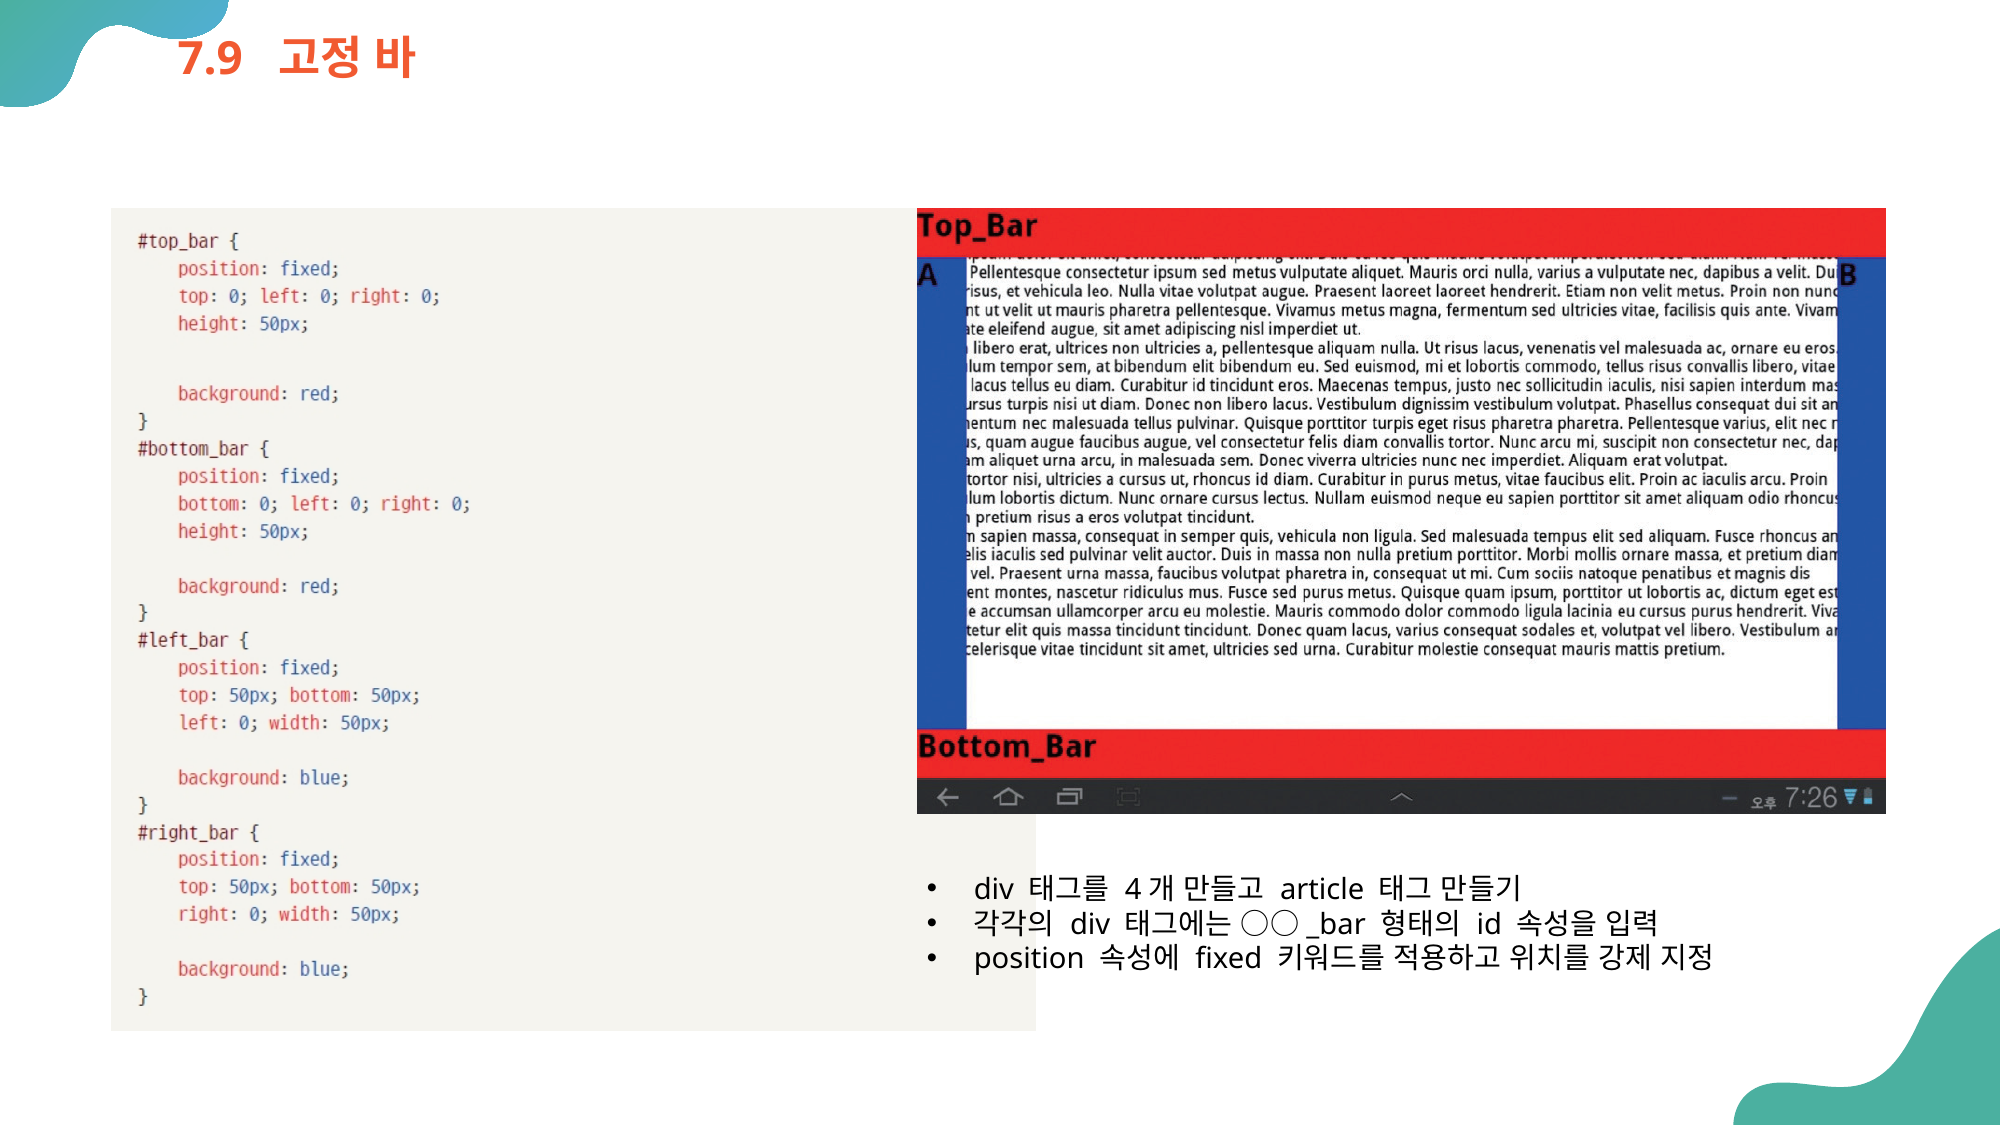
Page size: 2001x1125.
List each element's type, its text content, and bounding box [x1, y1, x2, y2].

title 7.9 고정 바 [162, 27, 2000, 93]
text_box div 태그를 4개 만들고 article 태그 만들기 각각의 div 태그에는 ○○_bar 형태의 id 속성을 입력 position 속성에 fixed 키워드를 적용하고 위치를 강제 지정 [1036, 862, 1730, 983]
picture [111, 208, 1886, 1031]
